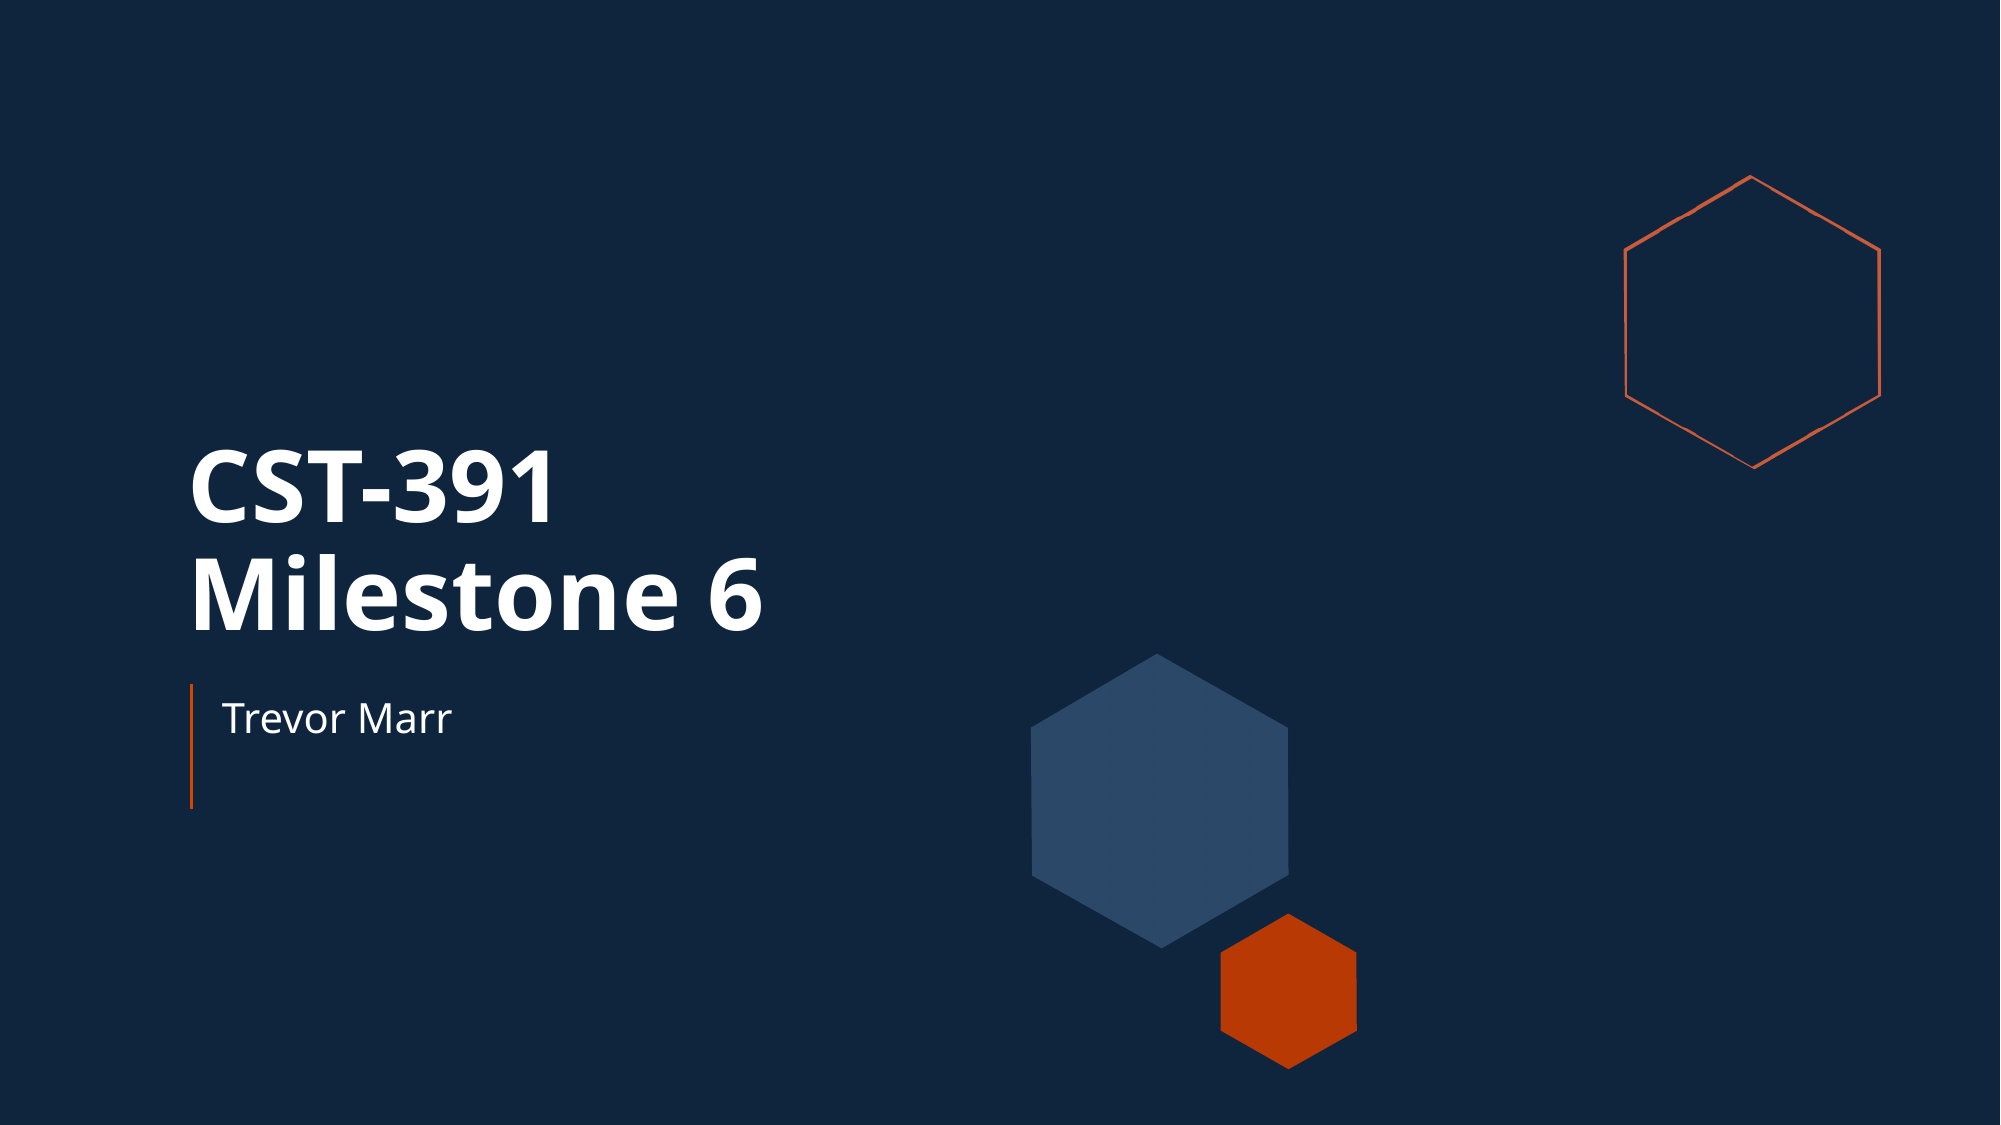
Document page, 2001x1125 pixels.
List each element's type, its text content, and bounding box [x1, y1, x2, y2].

title CST-391 Milestone 6 [187, 120, 1013, 660]
list Trevor Marr [206, 684, 1013, 835]
picture [1030, 134, 1882, 966]
